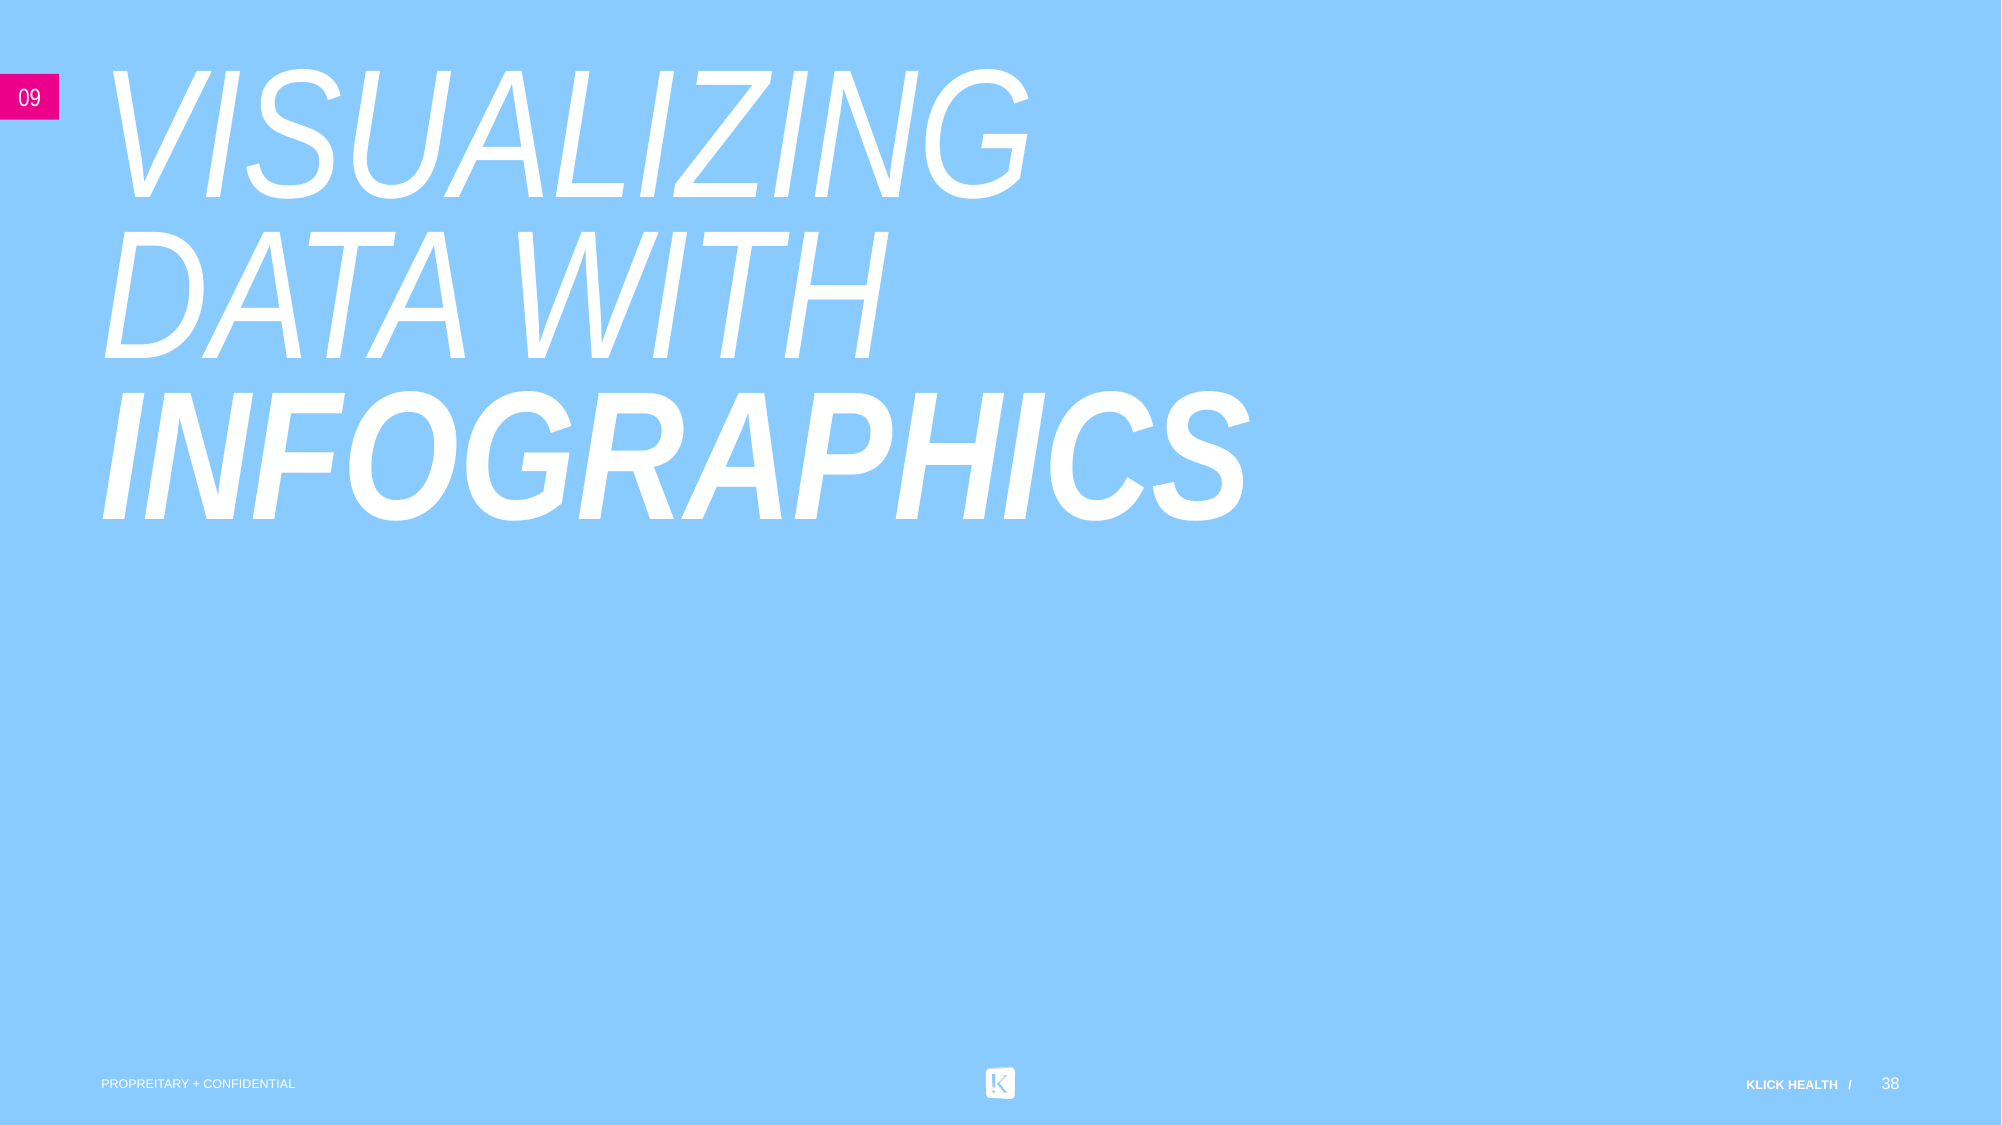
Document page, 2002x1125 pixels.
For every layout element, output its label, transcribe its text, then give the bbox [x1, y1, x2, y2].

title visualizing data with INFOGRAPHICS [100, 73, 1441, 560]
slide_number 38 [1860, 1072, 1900, 1094]
list 09 [0, 73, 59, 120]
